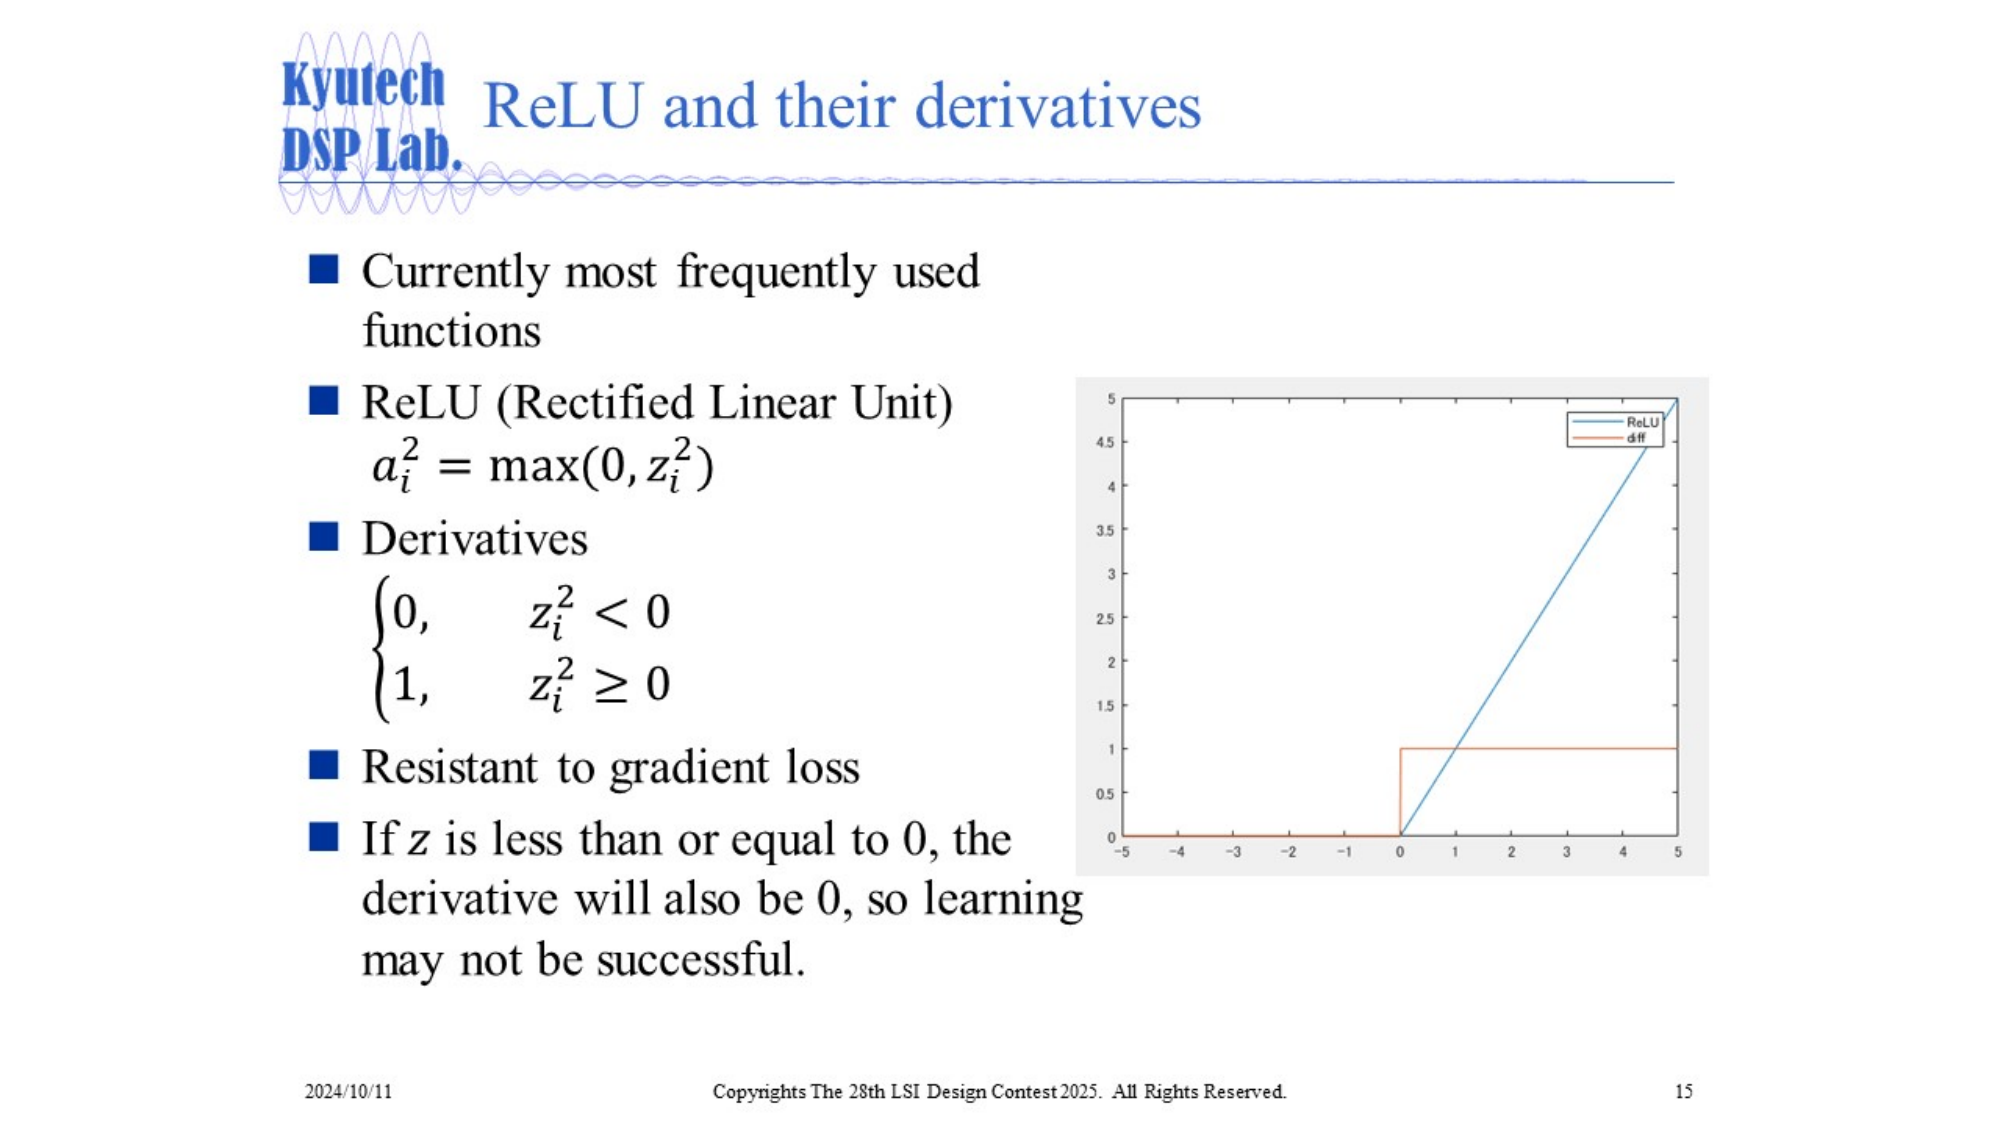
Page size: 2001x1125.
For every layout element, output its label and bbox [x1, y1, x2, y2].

picture [249, 0, 1751, 1125]
